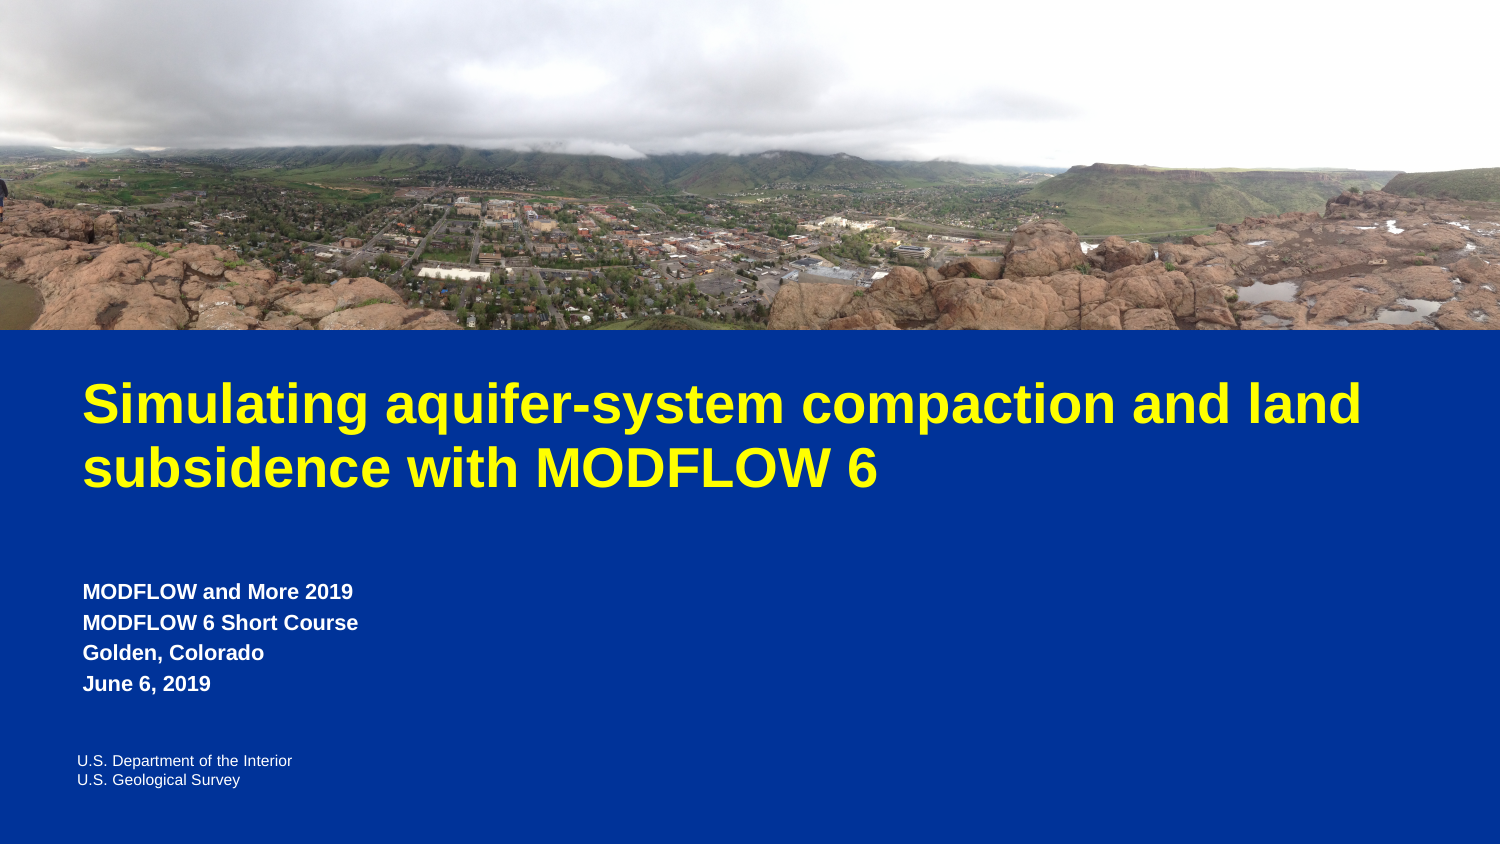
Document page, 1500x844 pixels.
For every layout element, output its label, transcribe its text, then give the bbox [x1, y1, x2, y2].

title Simulating aquifer-system compaction and land subsidence with MODFLOW 6 [74, 363, 1428, 497]
subtitle MODFLOW and More 2019 MODFLOW 6 Short Course Golden, Colorado June 6, 2019 [74, 497, 1428, 711]
picture [0, 0, 1500, 330]
